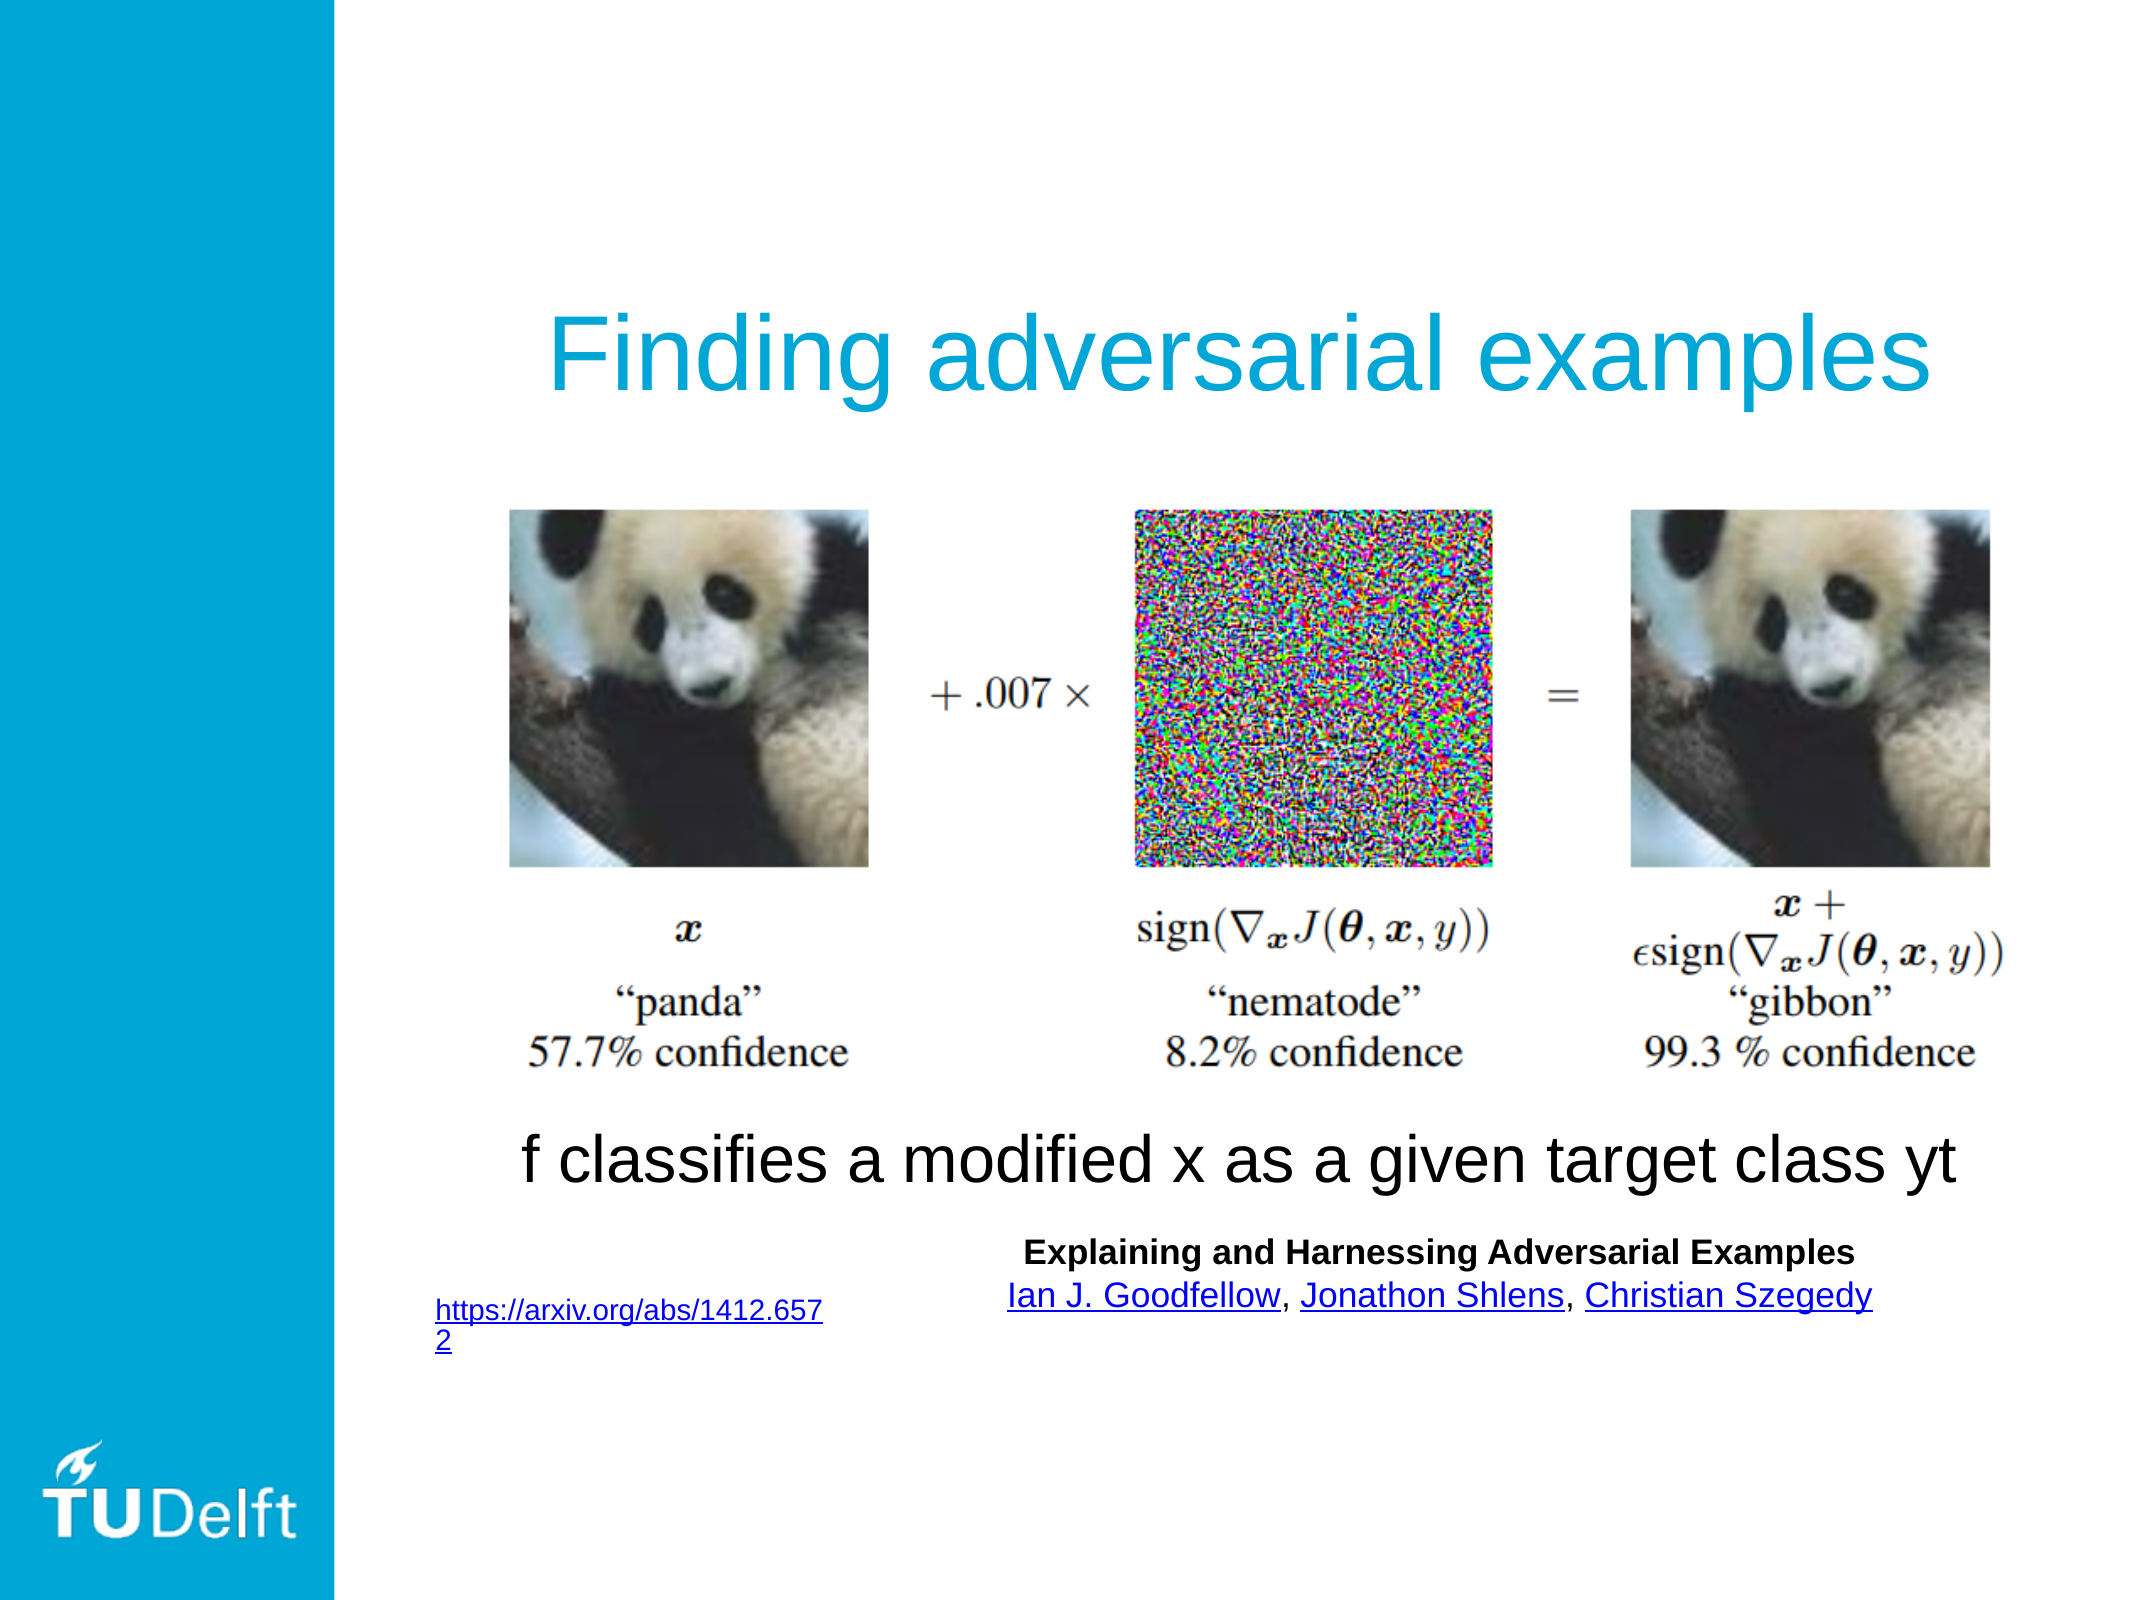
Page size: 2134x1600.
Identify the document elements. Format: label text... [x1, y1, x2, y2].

table_cell 593 [467, 480, 2022, 1108]
text_box https://arxiv.org/abs/1412.6572 [414, 1280, 859, 1335]
text_box Explaining and Harnessing Adversarial Examples Ian J. Goodfellow, Jonathon Shlens, Christian Szegedy [896, 1218, 1984, 1385]
text_box f mis-classifies a modified x generally f classifies a modified x as a given target class yt [411, 480, 2070, 1294]
picture [475, 472, 2014, 1091]
text_box Finding adversarial examples [411, 248, 2070, 448]
